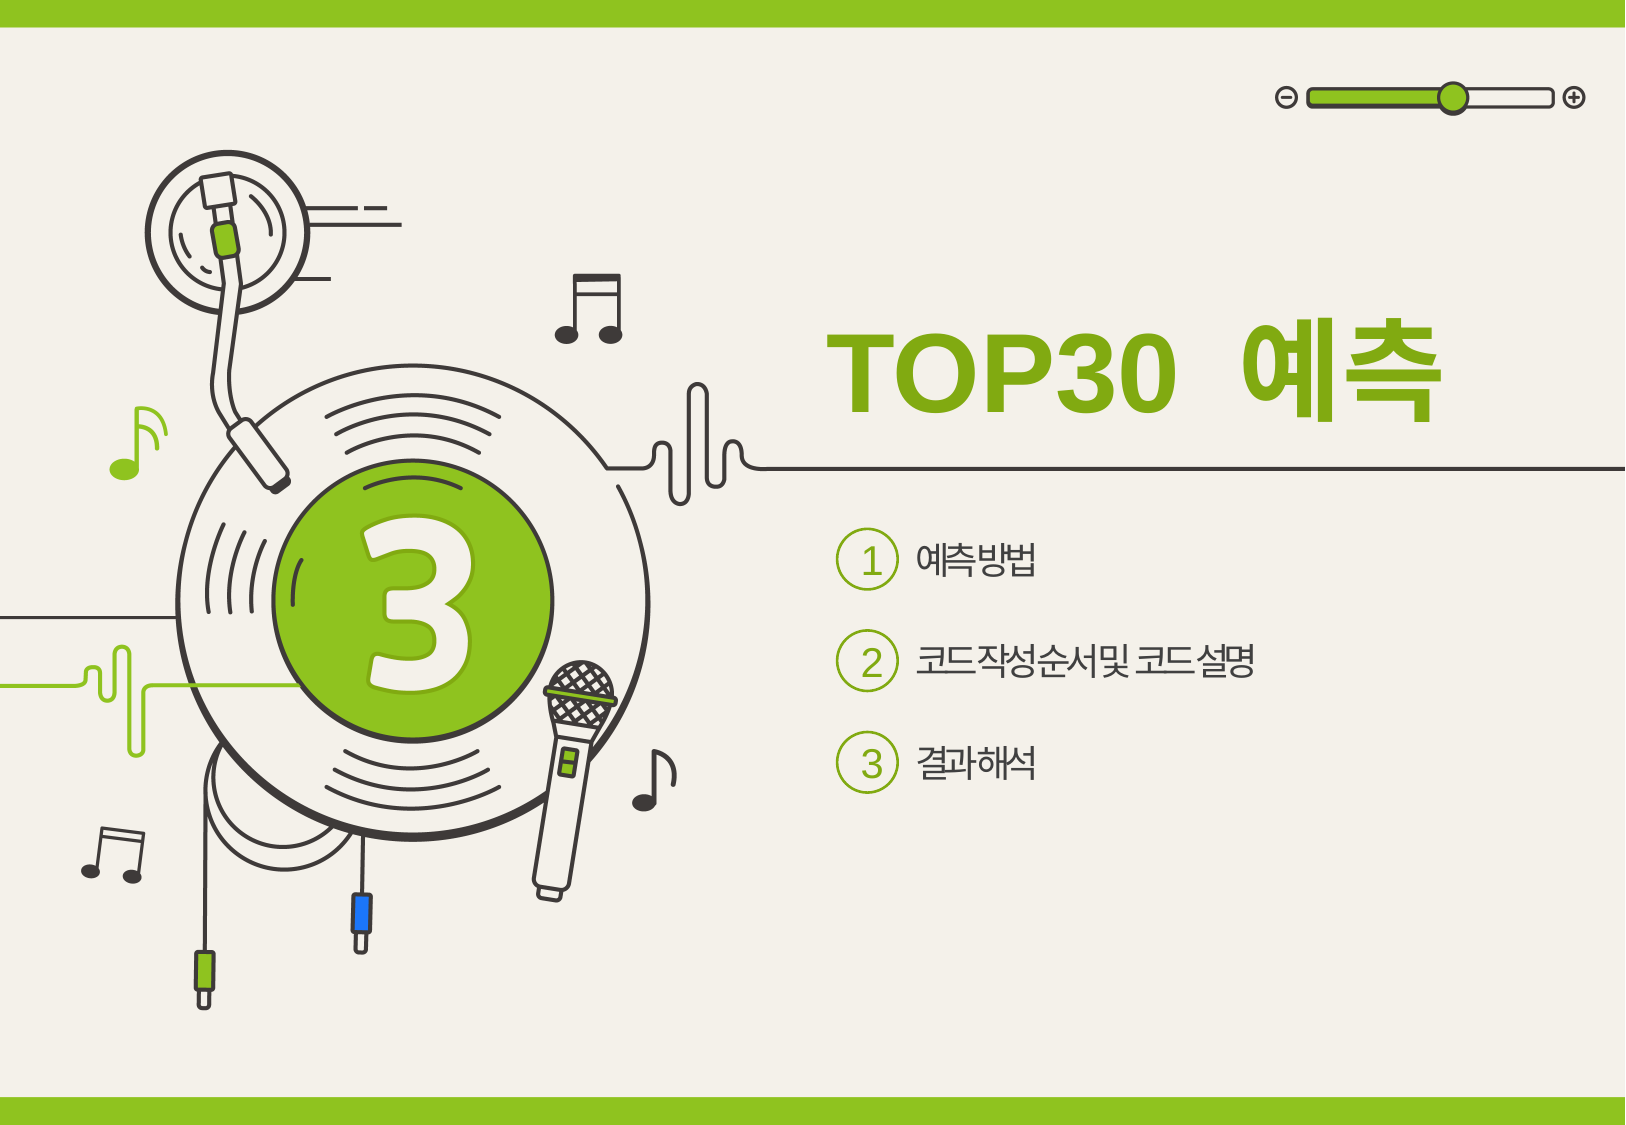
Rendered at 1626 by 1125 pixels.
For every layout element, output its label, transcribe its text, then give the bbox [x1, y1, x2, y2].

text_box TOP30 예측 [811, 292, 1461, 443]
picture [0, 0, 1625, 1125]
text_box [837, 528, 1534, 590]
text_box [837, 731, 1534, 793]
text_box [837, 630, 1534, 692]
